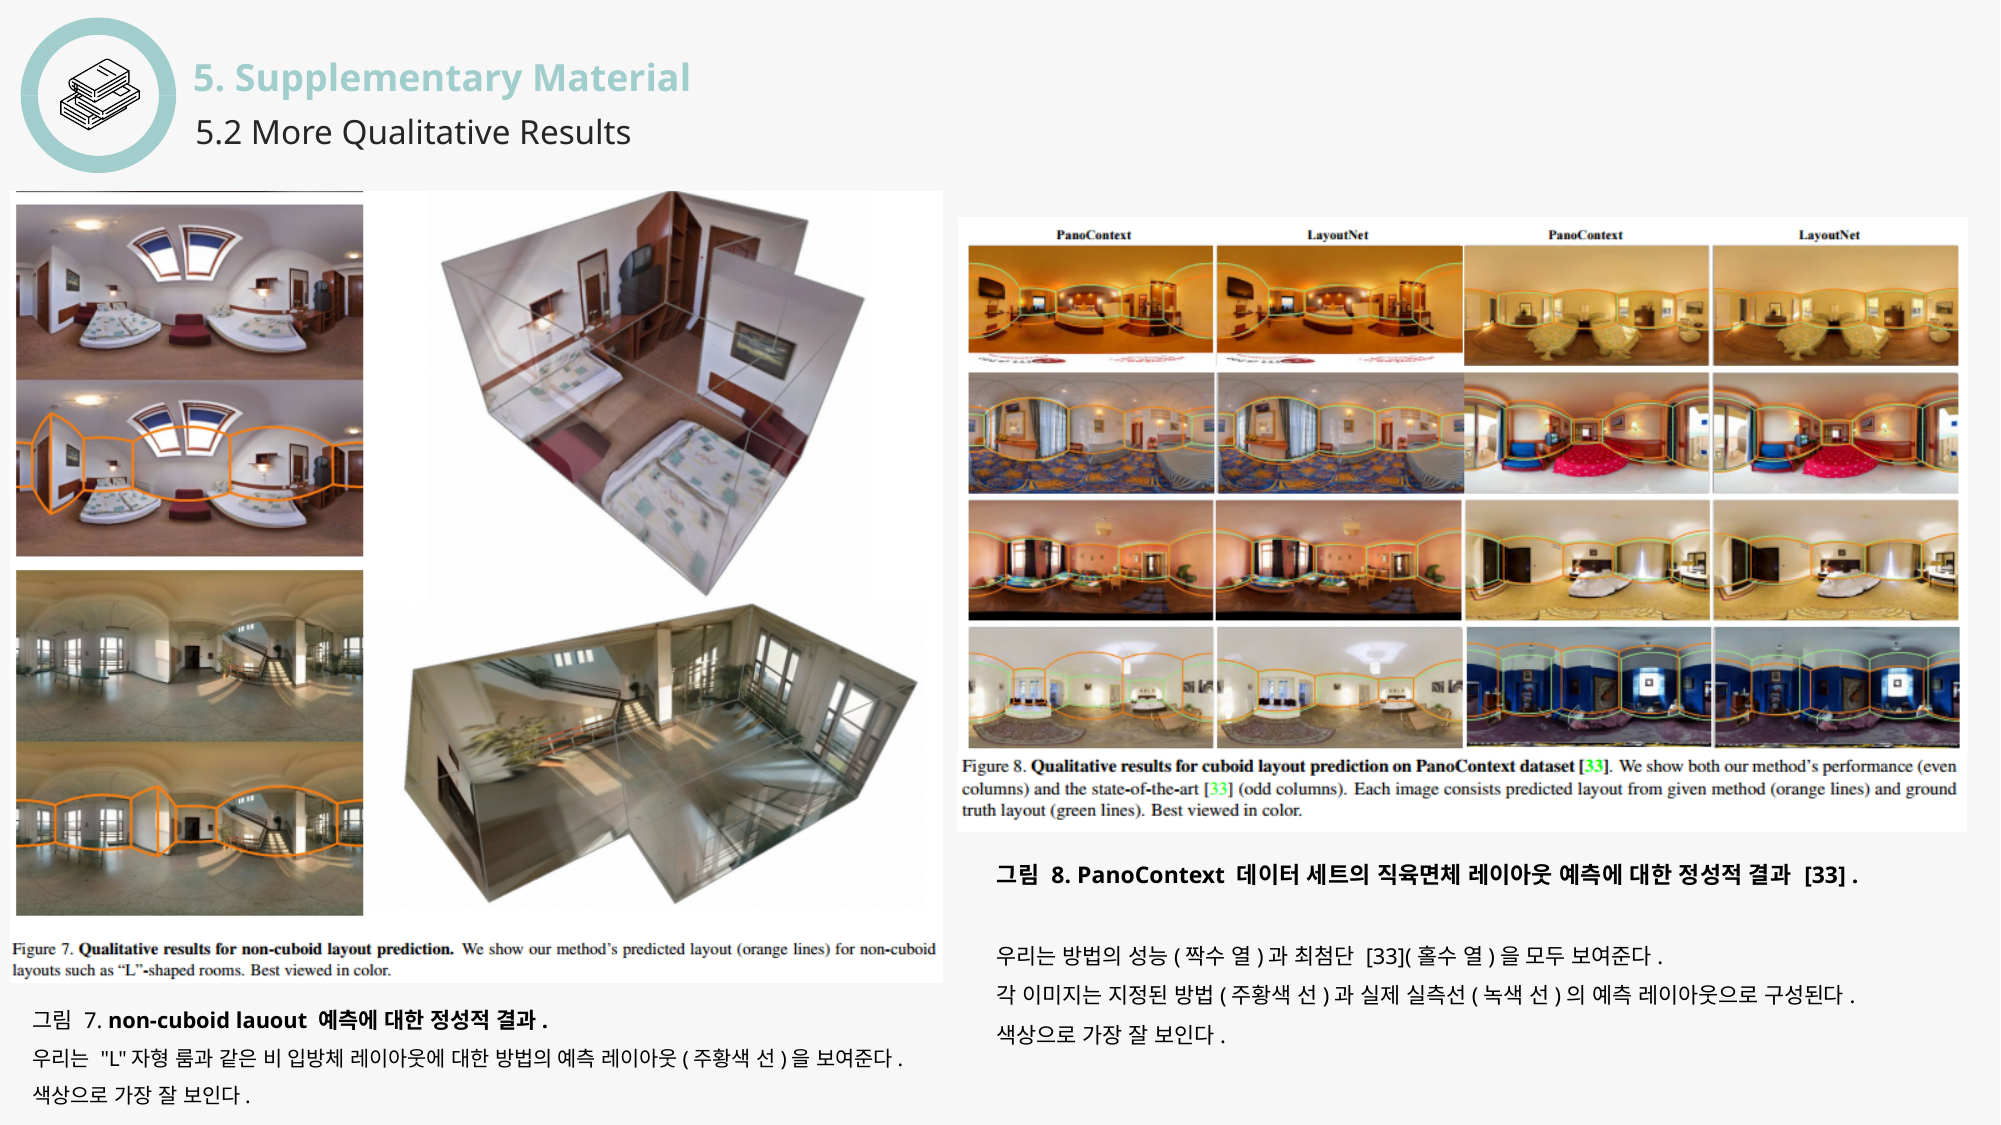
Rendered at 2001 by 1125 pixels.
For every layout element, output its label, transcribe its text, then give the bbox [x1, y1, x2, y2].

text_box [19, 16, 178, 97]
text_box [19, 96, 178, 175]
text_box 그림 7. non-cuboid lauout 예측에 대한 정성적 결과. 우리는 "L"자형 룸과 같은 비 입방체 레이아웃에 대한 방법의 예측 레이아웃(주황색 선)을 보여준다. 색상으로 가장 잘 보인다. [18, 986, 950, 1116]
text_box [957, 217, 1968, 832]
text_box 그림 8. PanoContext 데이터 세트의 직육면체 레이아웃 예측에 대한 정성적 결과 [33] . 우리는 방법의 성능(짝수 열)과 최첨단 [33](홀수 열)을 모두 보여준다. 각 이미지는 지정된 방법(주황색 선)과 실제 실측선(녹색 선)의 예측 레이아웃으로 구성된다. 색상으로 가장 잘 보인다. [982, 839, 1982, 1055]
text_box 5. Supplementary Material [178, 46, 788, 107]
picture [10, 191, 943, 983]
picture [60, 55, 140, 134]
text_box 5.2 More Qualitative Results [180, 104, 1075, 159]
